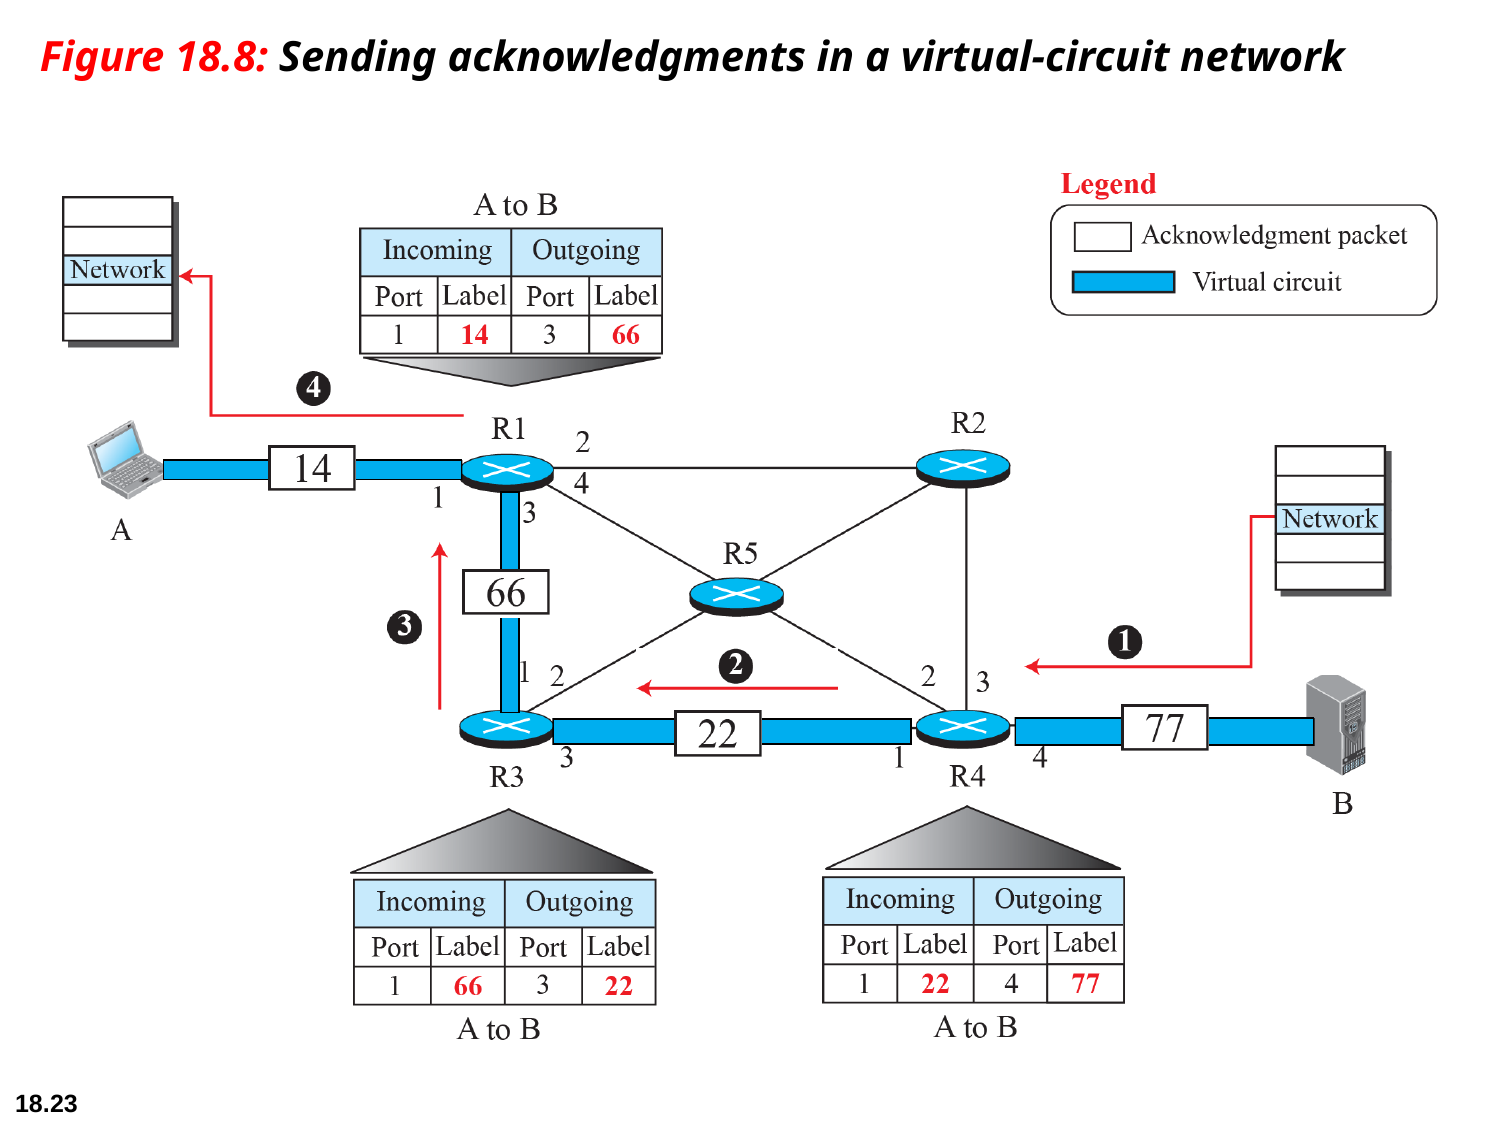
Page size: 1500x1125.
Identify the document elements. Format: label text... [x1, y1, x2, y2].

picture [636, 648, 838, 697]
picture [387, 541, 448, 710]
picture [1049, 167, 1438, 317]
picture [821, 805, 1126, 1047]
picture [1024, 445, 1392, 675]
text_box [162, 458, 1315, 747]
text_box Figure 18.8: Sending acknowledgments in a virtual-circuit network [24, 22, 1475, 87]
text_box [87, 407, 1366, 824]
picture [1120, 704, 1209, 754]
slide_number 18.23 [0, 1049, 313, 1125]
picture [62, 187, 663, 417]
picture [674, 710, 762, 760]
picture [349, 808, 657, 1049]
picture [462, 569, 551, 619]
picture [268, 445, 357, 495]
